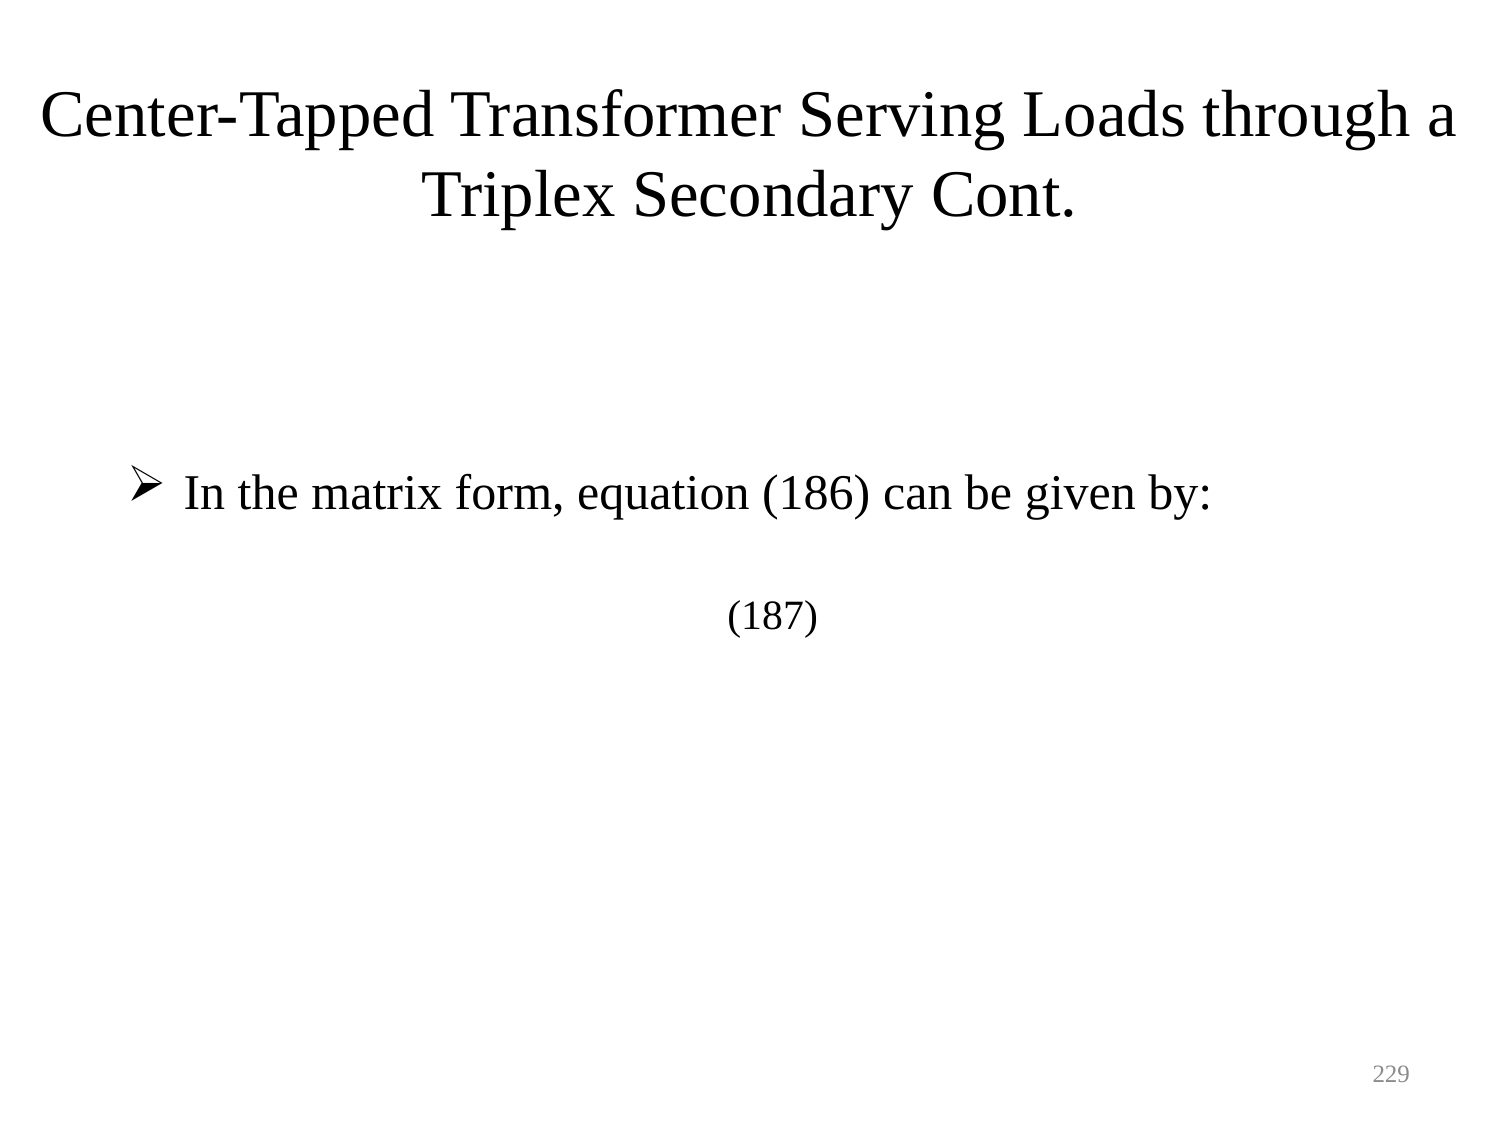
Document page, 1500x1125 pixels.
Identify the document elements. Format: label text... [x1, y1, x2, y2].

text_box Center-Tapped Transformer Serving Loads through a Triplex Secondary Cont. [0, 62, 1500, 238]
slide_number 229 [1074, 1042, 1425, 1103]
